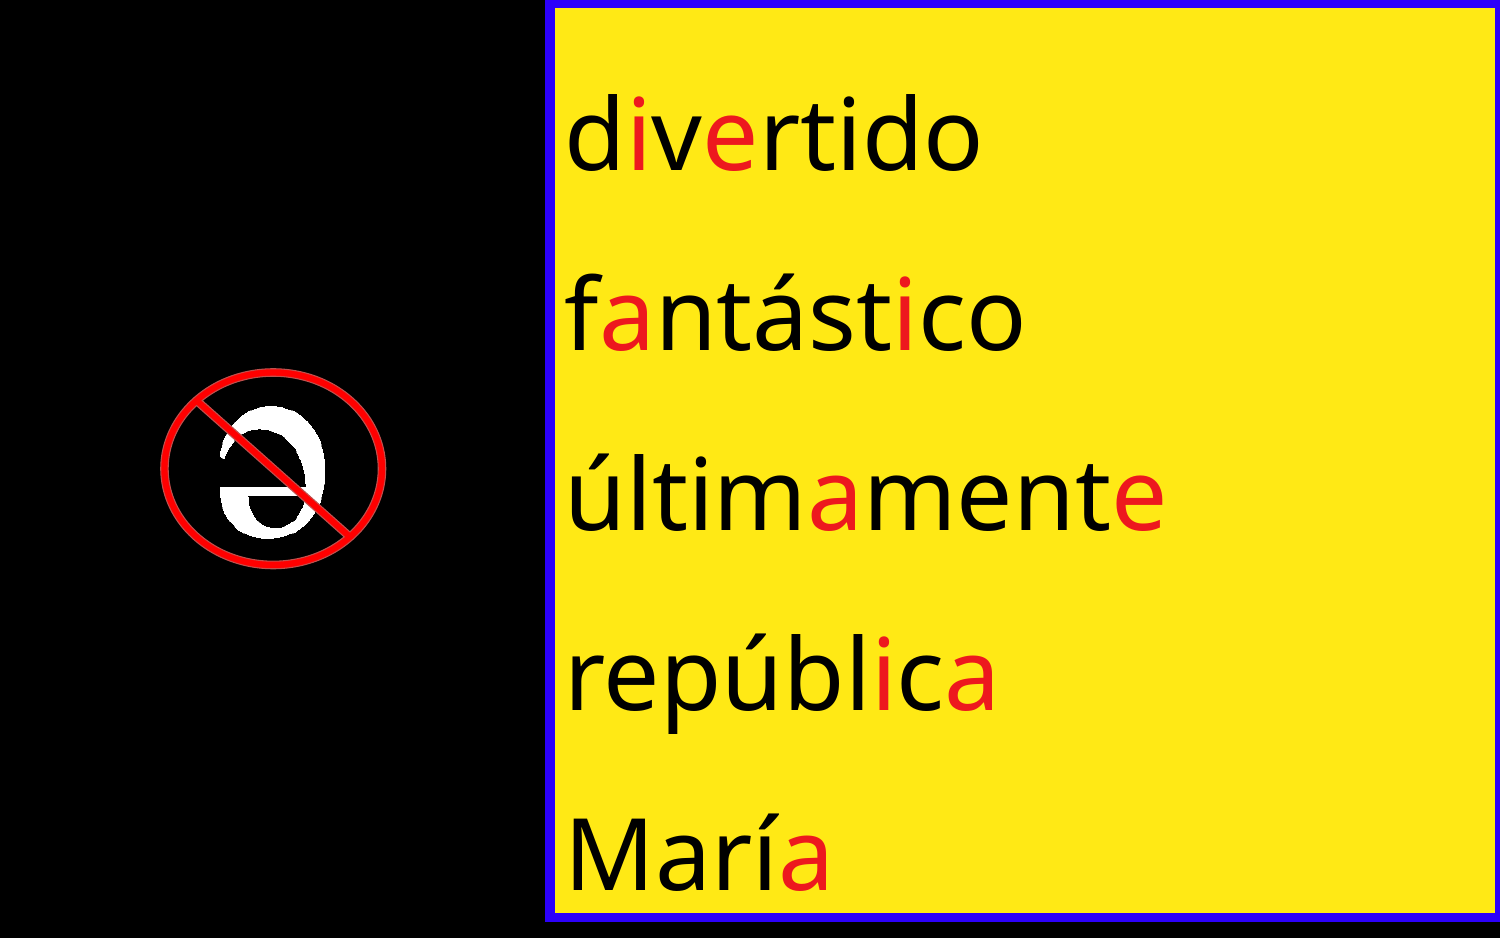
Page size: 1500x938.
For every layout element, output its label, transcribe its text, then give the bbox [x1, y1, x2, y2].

picture [87, 287, 457, 657]
text_box divertido fantástico últimamente república María [549, 3, 1500, 918]
